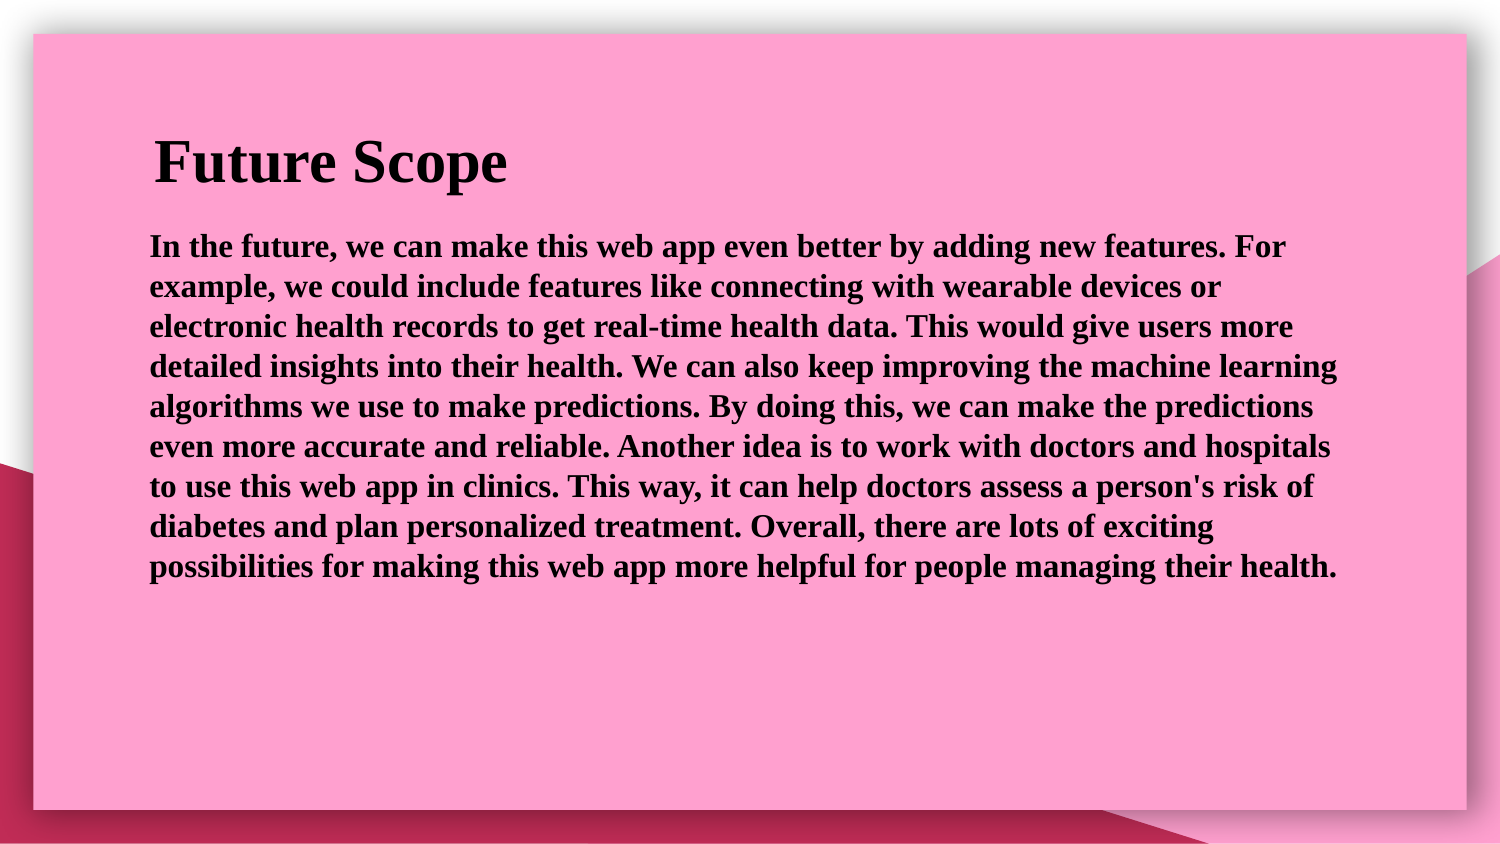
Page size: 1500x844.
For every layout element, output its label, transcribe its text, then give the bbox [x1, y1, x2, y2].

list In the future, we can make this web app even better by adding new features. For example, we could include features like connecting with wearable devices or electronic health records to get real-time health data. This would give users more detailed insights into their health. We can also keep improving the machine learning algorithms we use to make predictions. By doing this, we can make the predictions even more accurate and reliable. Another idea is to work with doctors and hospitals to use this web app in clinics. This way, it can help doctors assess a person's risk of diabetes and plan personalized treatment. Overall, there are lots of exciting possibilities for making this web app more helpful for people managing their health. [134, 209, 1366, 776]
title Future Scope [32, 105, 632, 262]
